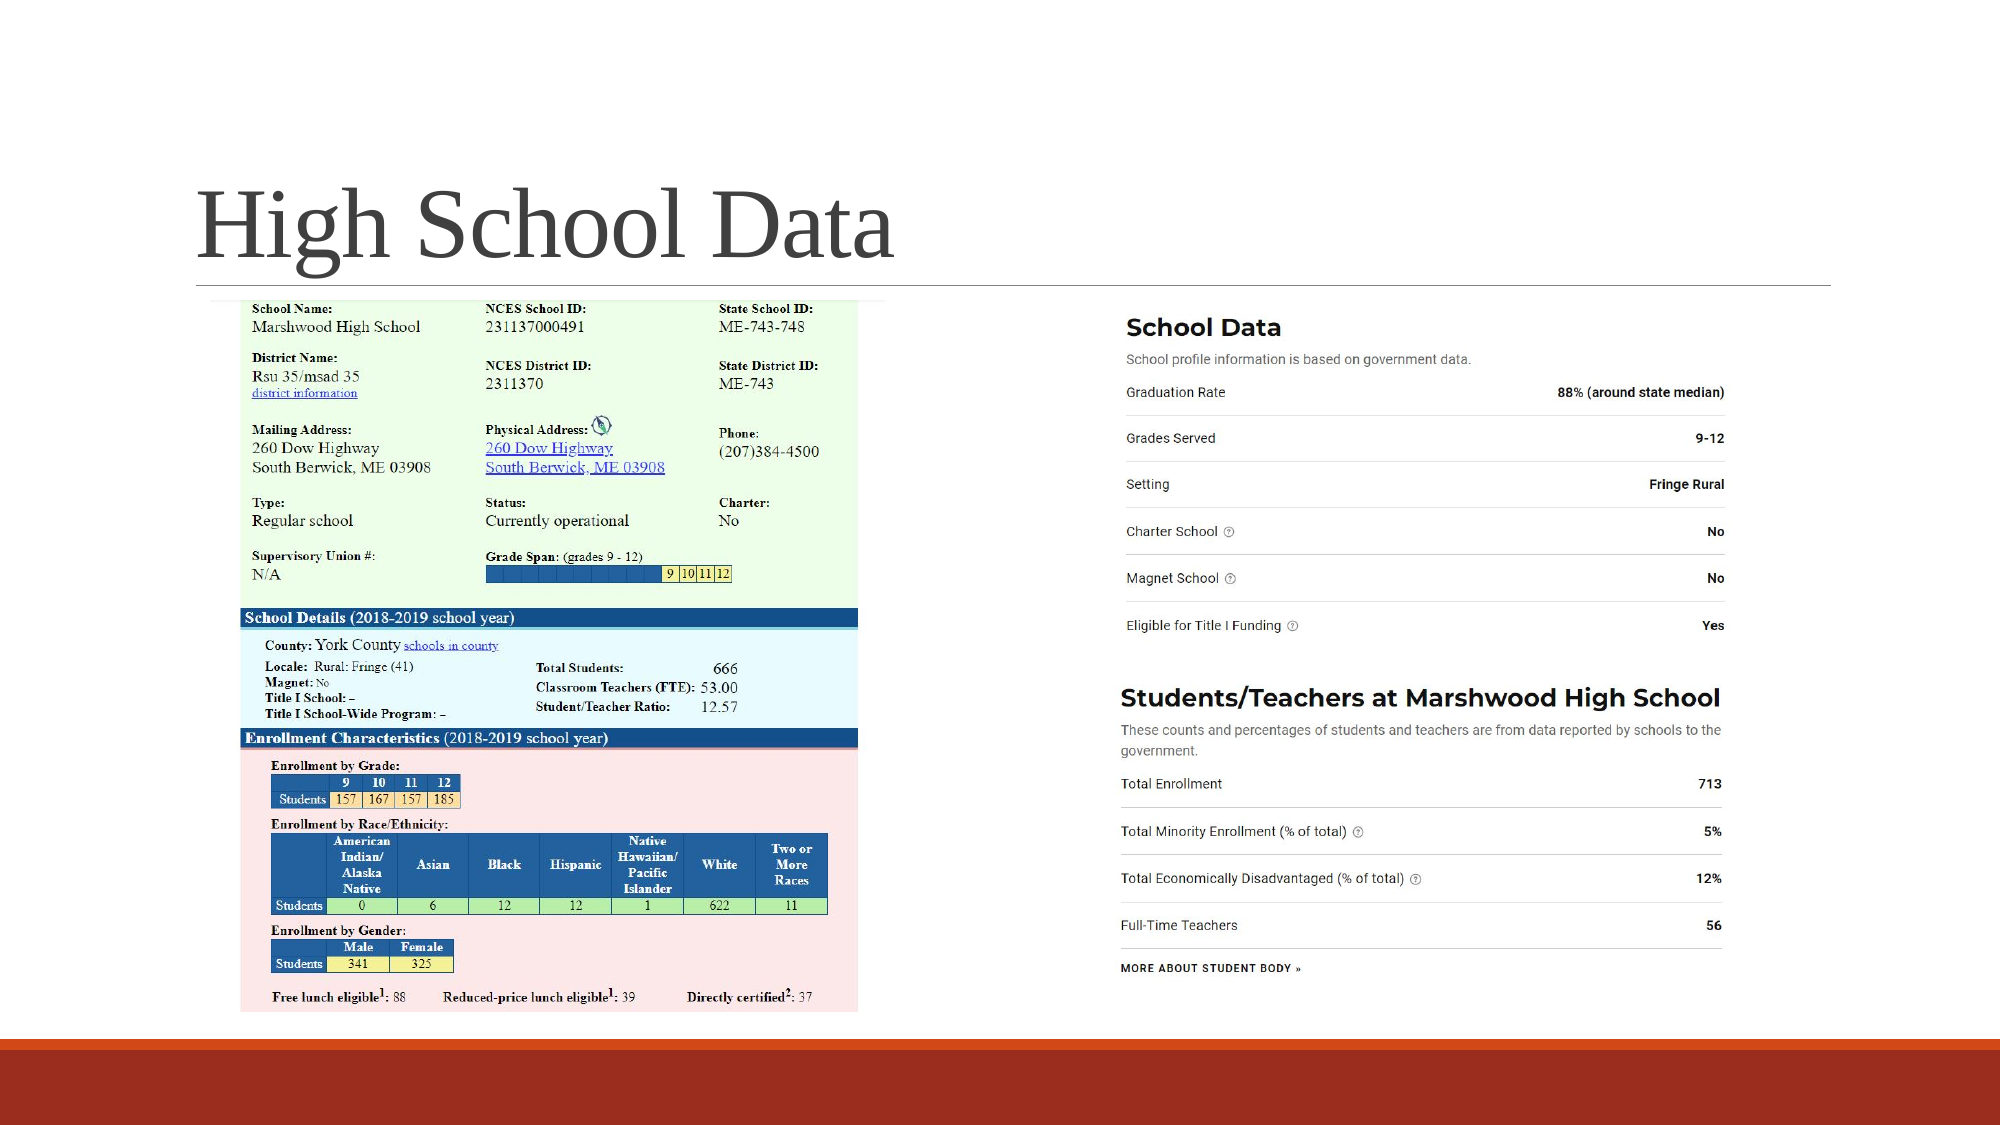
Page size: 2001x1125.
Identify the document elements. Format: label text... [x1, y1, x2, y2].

title High School Data [180, 47, 1830, 285]
picture [1115, 313, 1749, 657]
picture [1115, 684, 1749, 993]
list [210, 300, 885, 1012]
